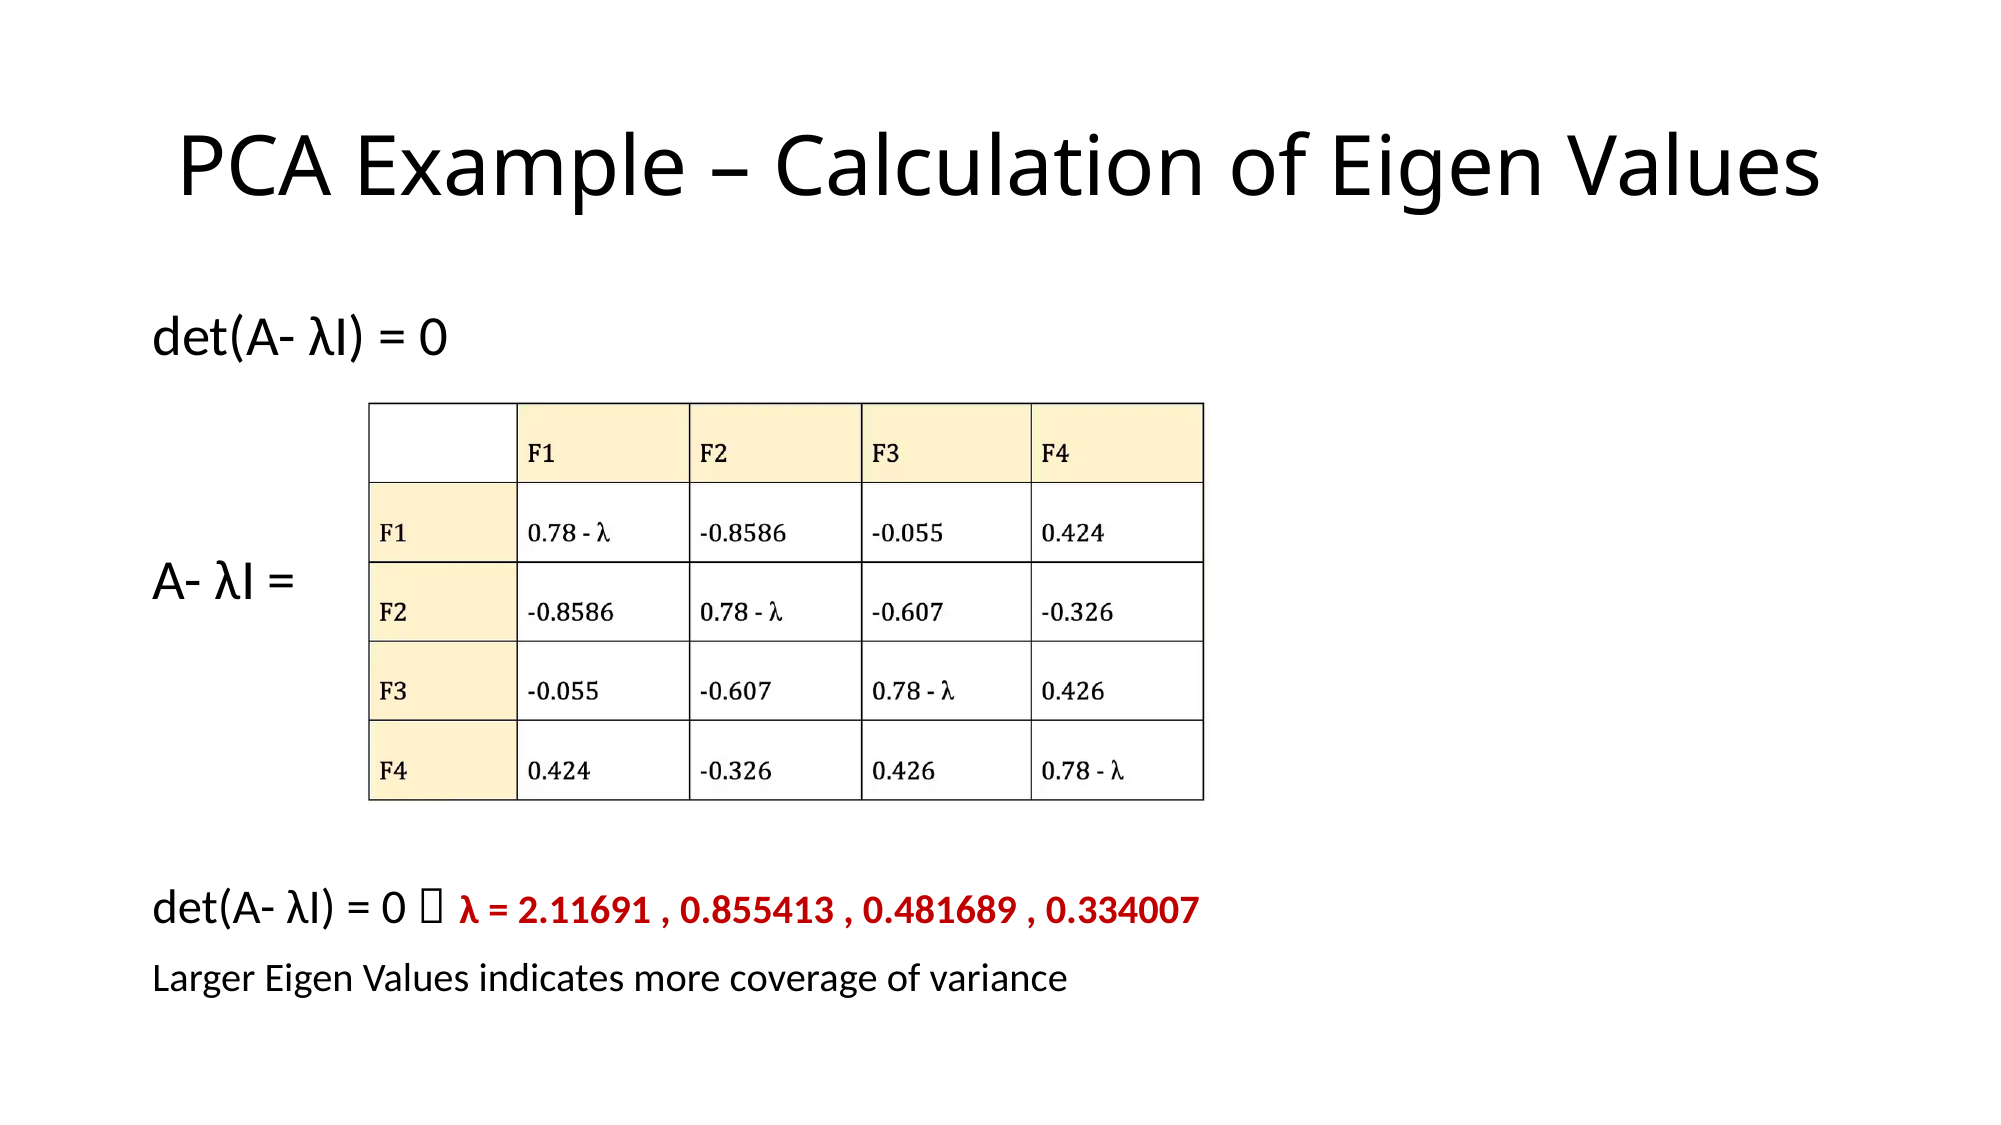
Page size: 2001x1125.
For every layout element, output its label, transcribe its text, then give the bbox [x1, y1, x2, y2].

title PCA Example – Calculation of Eigen Values [137, 59, 1863, 278]
picture [352, 393, 1210, 806]
list det(A- λI) = 0 A- λI = det(A- λI) = 0  λ = 2.11691 , 0.855413 , 0.481689 , 0.334007 Larger Eigen Values indicates more coverage of variance [137, 299, 1863, 1014]
